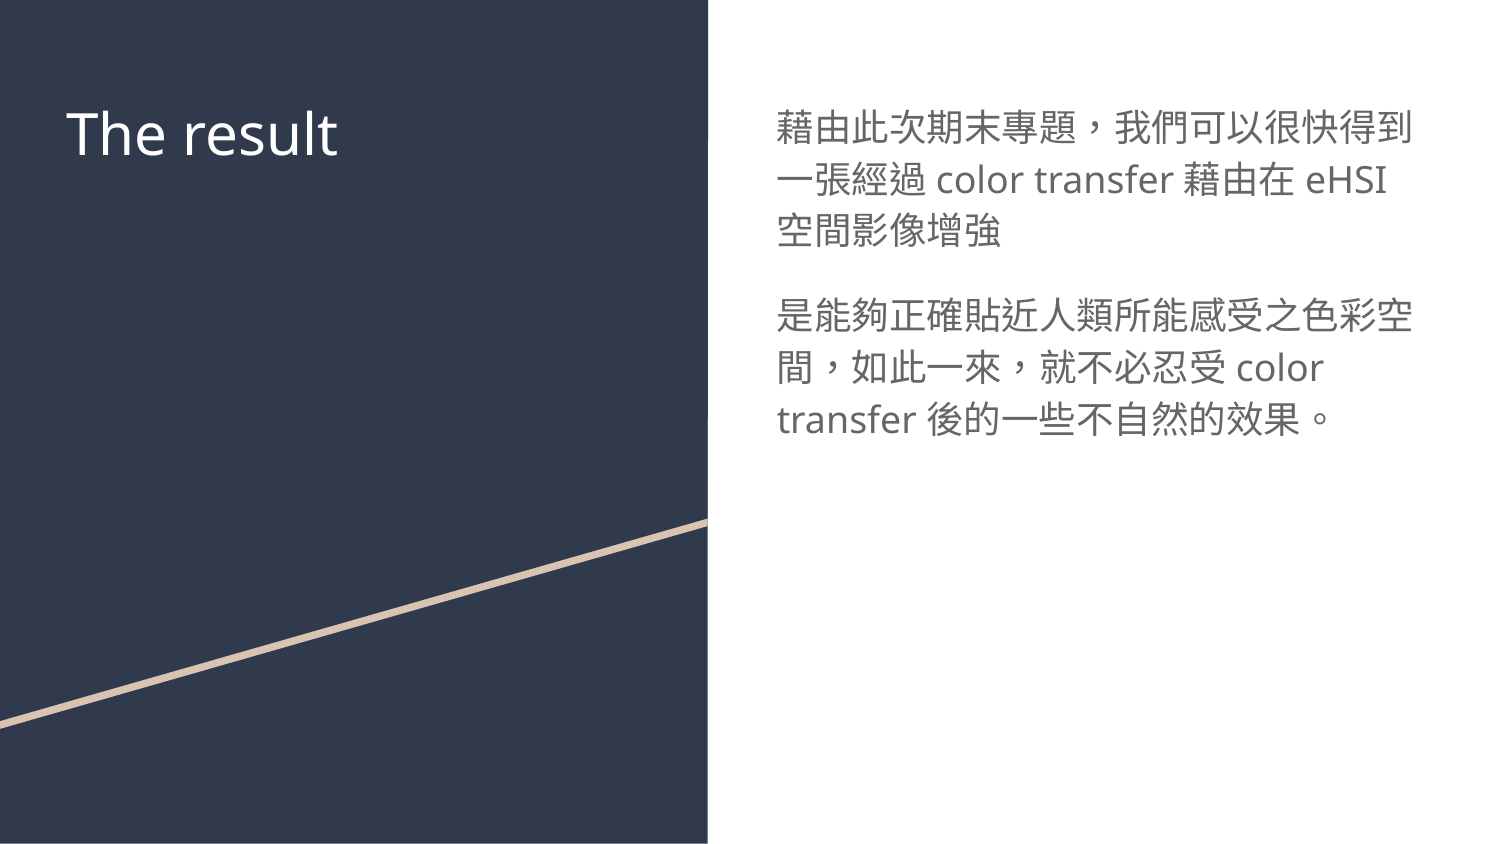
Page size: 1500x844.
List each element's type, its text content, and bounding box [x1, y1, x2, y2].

list 藉由此次期末專題，我們可以很快得到一張經過color transfer藉由在eHSI空間影像增強 是能夠正確貼近人類所能感受之色彩空間，如此一來，就不必忍受color transfer後的一些不自然的效果。 [761, 82, 1446, 755]
title The result [51, 82, 660, 494]
